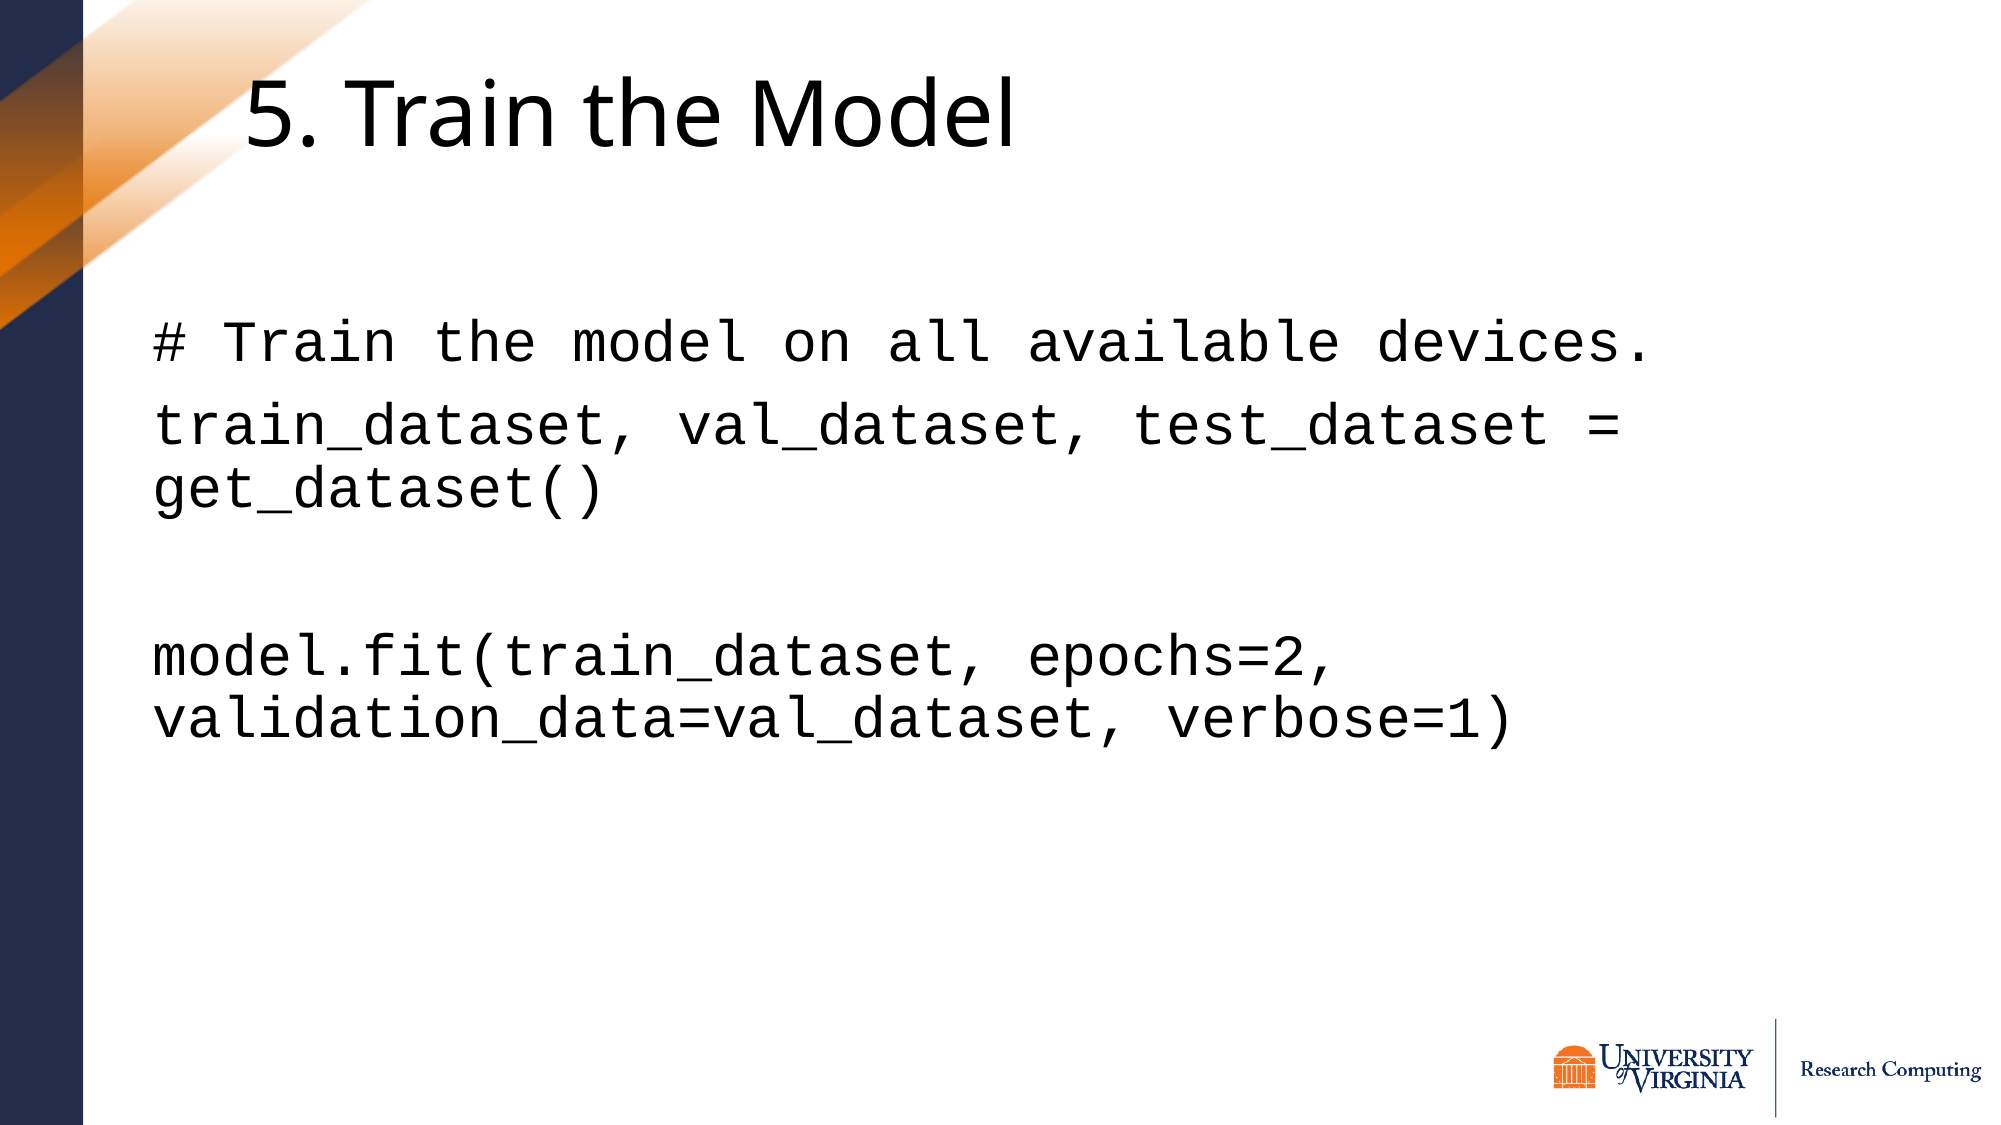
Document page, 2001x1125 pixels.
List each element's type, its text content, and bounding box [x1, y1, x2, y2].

list # Train the model on all available devices. train_dataset, val_dataset, test_dataset = get_dataset() model.fit(train_dataset, epochs=2, validation_data=val_dataset, verbose=1) [137, 303, 1863, 1050]
picture [0, 0, 378, 338]
title 5. Train the Model [229, 59, 1805, 278]
picture [1543, 1010, 1995, 1124]
